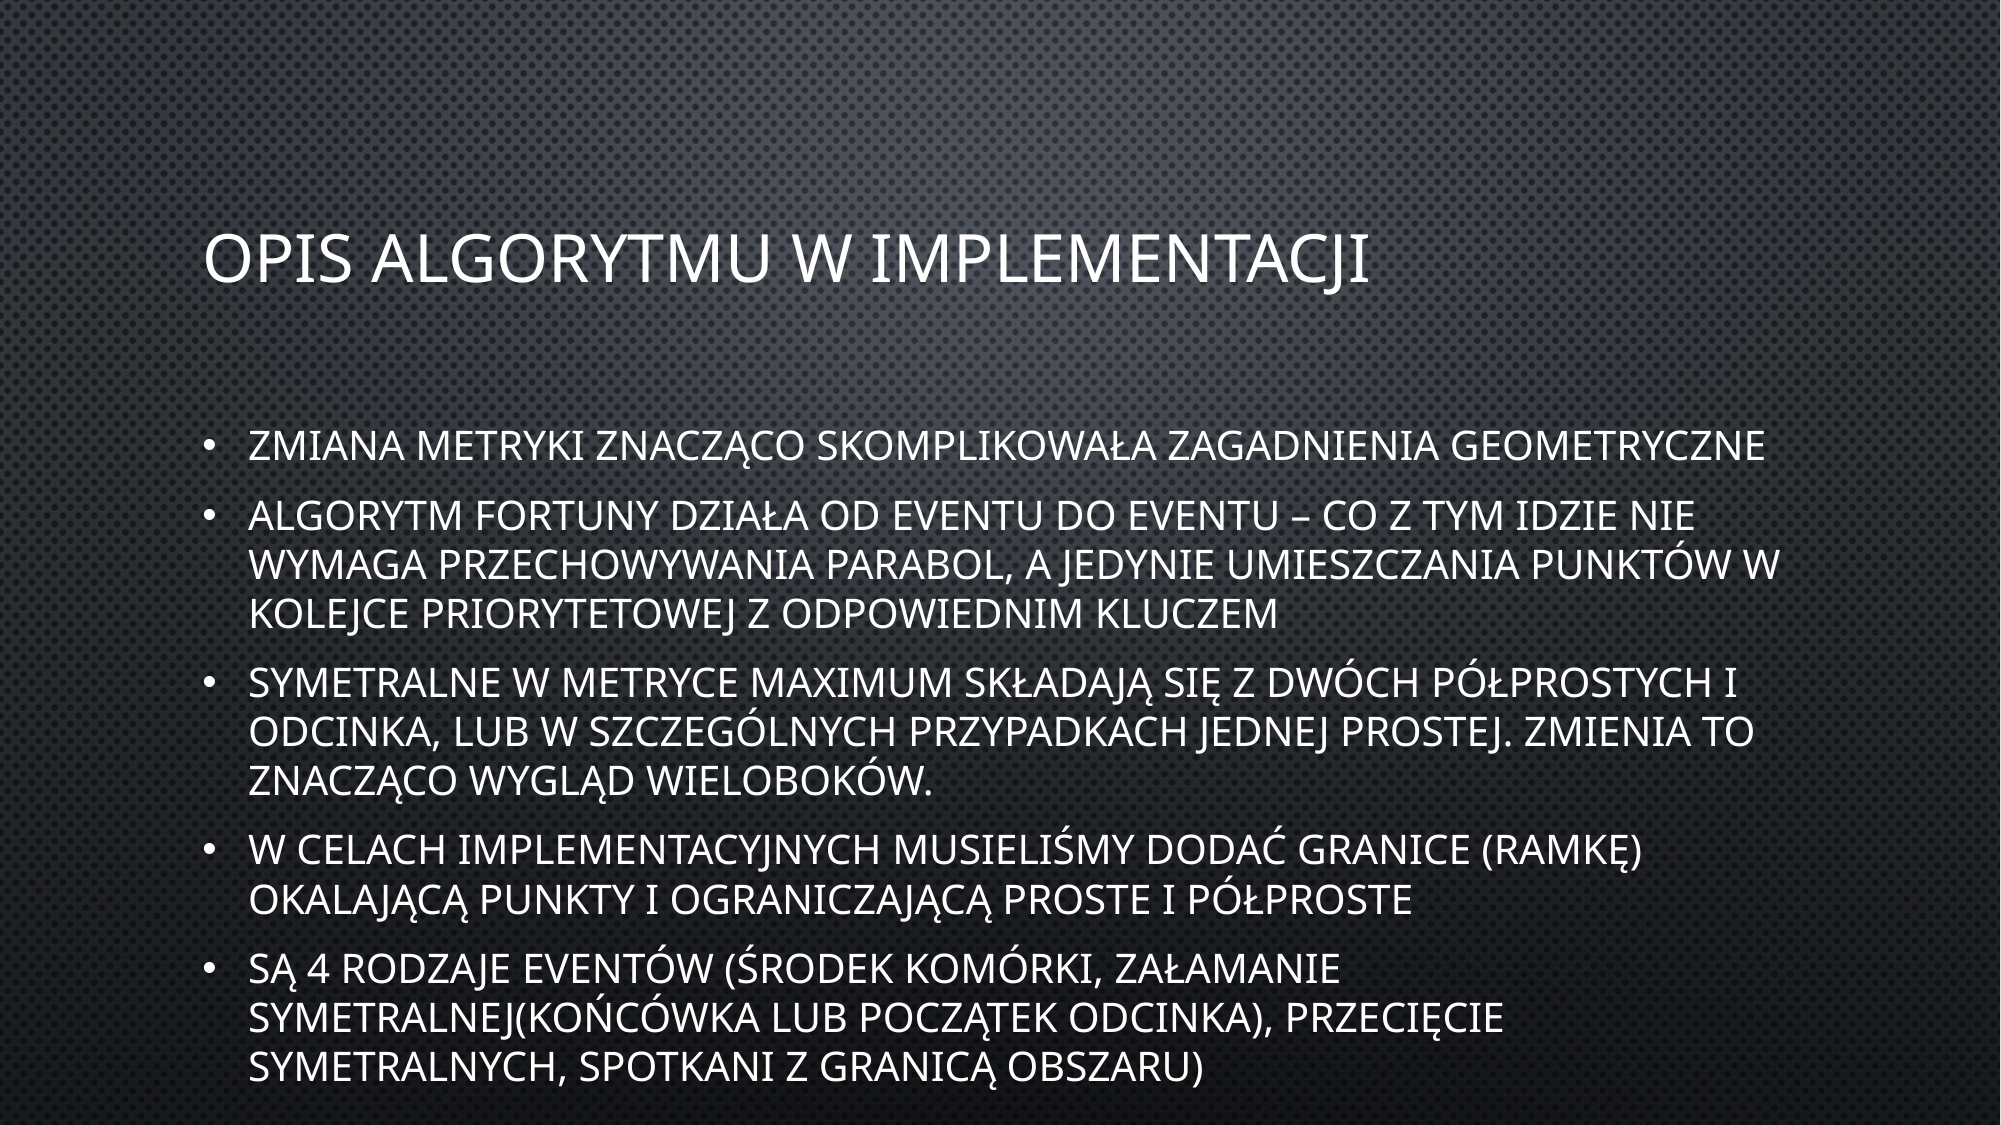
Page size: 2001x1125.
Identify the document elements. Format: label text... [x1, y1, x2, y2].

list Zmiana metryki znacząco skomplikowała zagadnienia geometryczne Algorytm Fortuny działa od eventu do eventu – co z tym idzie nie wymaga przechowywania parabol, a jedynie umieszczania punktów w kolejce priorytetowej z odpowiednim kluczem Symetralne w metryce maximum składają się z dwóch półprostych i odcinka, lub w szczególnych przypadkach jednej prostej. Zmienia to znacząco wygląd wieloboków. W celach implementacyjnych musieliśmy dodać granice (ramkę) okalającą punkty i ograniczającą proste i półproste Są 4 rodzaje eventów (środek komórki, załamanie symetralnej(końcówka lub początek odcinka), przecięcie symetralnych, spotkani z granicą obszaru) [187, 412, 1813, 1125]
title Opis algorytmu w implementacji [187, 99, 1813, 412]
